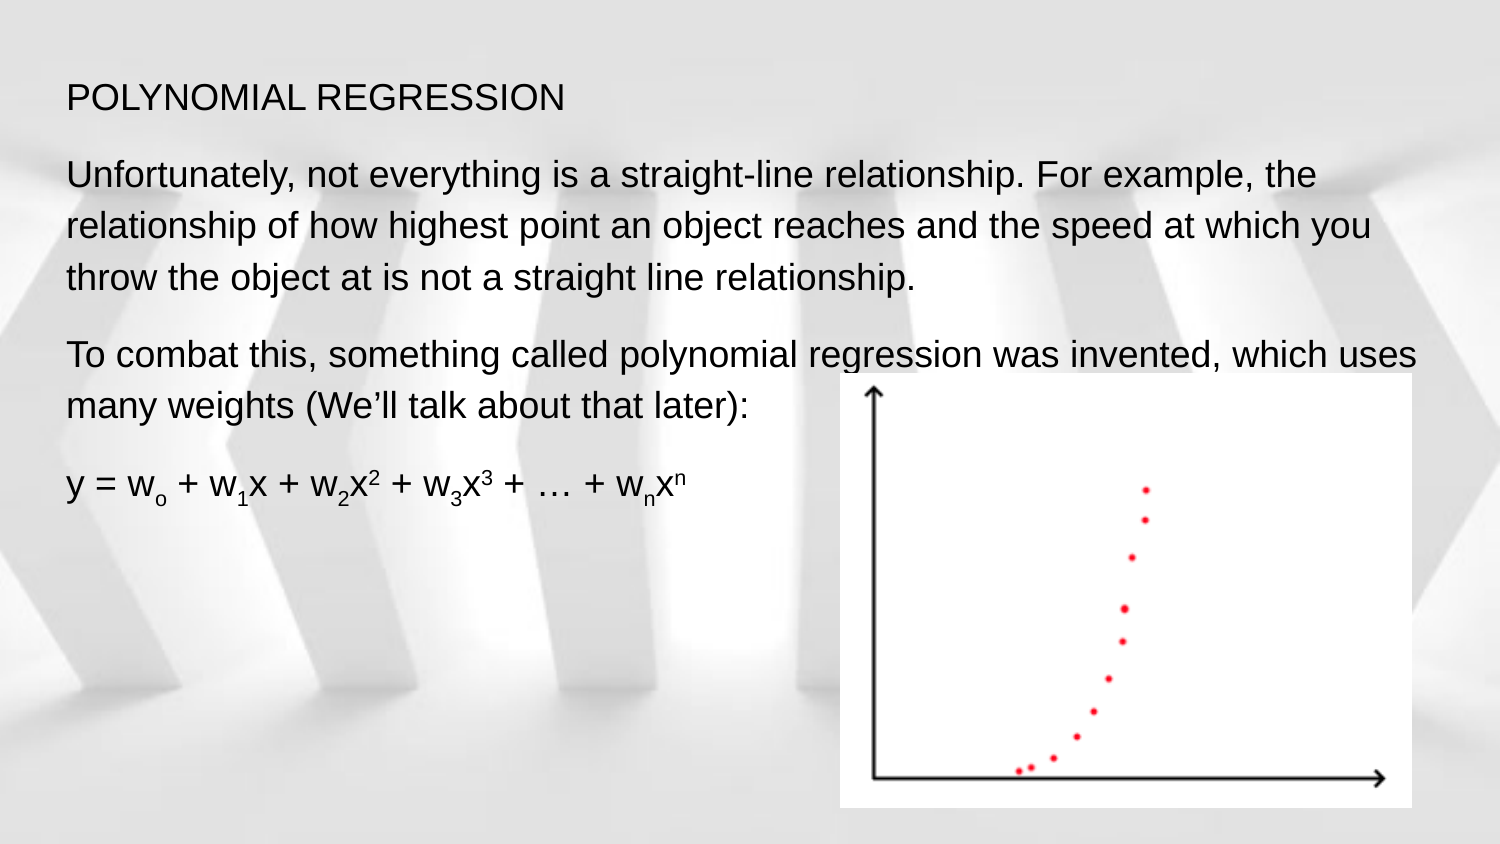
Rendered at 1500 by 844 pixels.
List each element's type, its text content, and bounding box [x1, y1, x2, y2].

picture [0, 0, 1500, 844]
list POLYNOMIAL REGRESSION Unfortunately, not everything is a straight-line relationship. For example, the relationship of how highest point an object reaches and the speed at which you throw the object at is not a straight line relationship. To combat this, something called polynomial regression was invented, which uses many weights (We’ll talk about that later): y = wo + w1x + w2x2 + w3x3 + … + wnxn [51, 51, 1450, 832]
